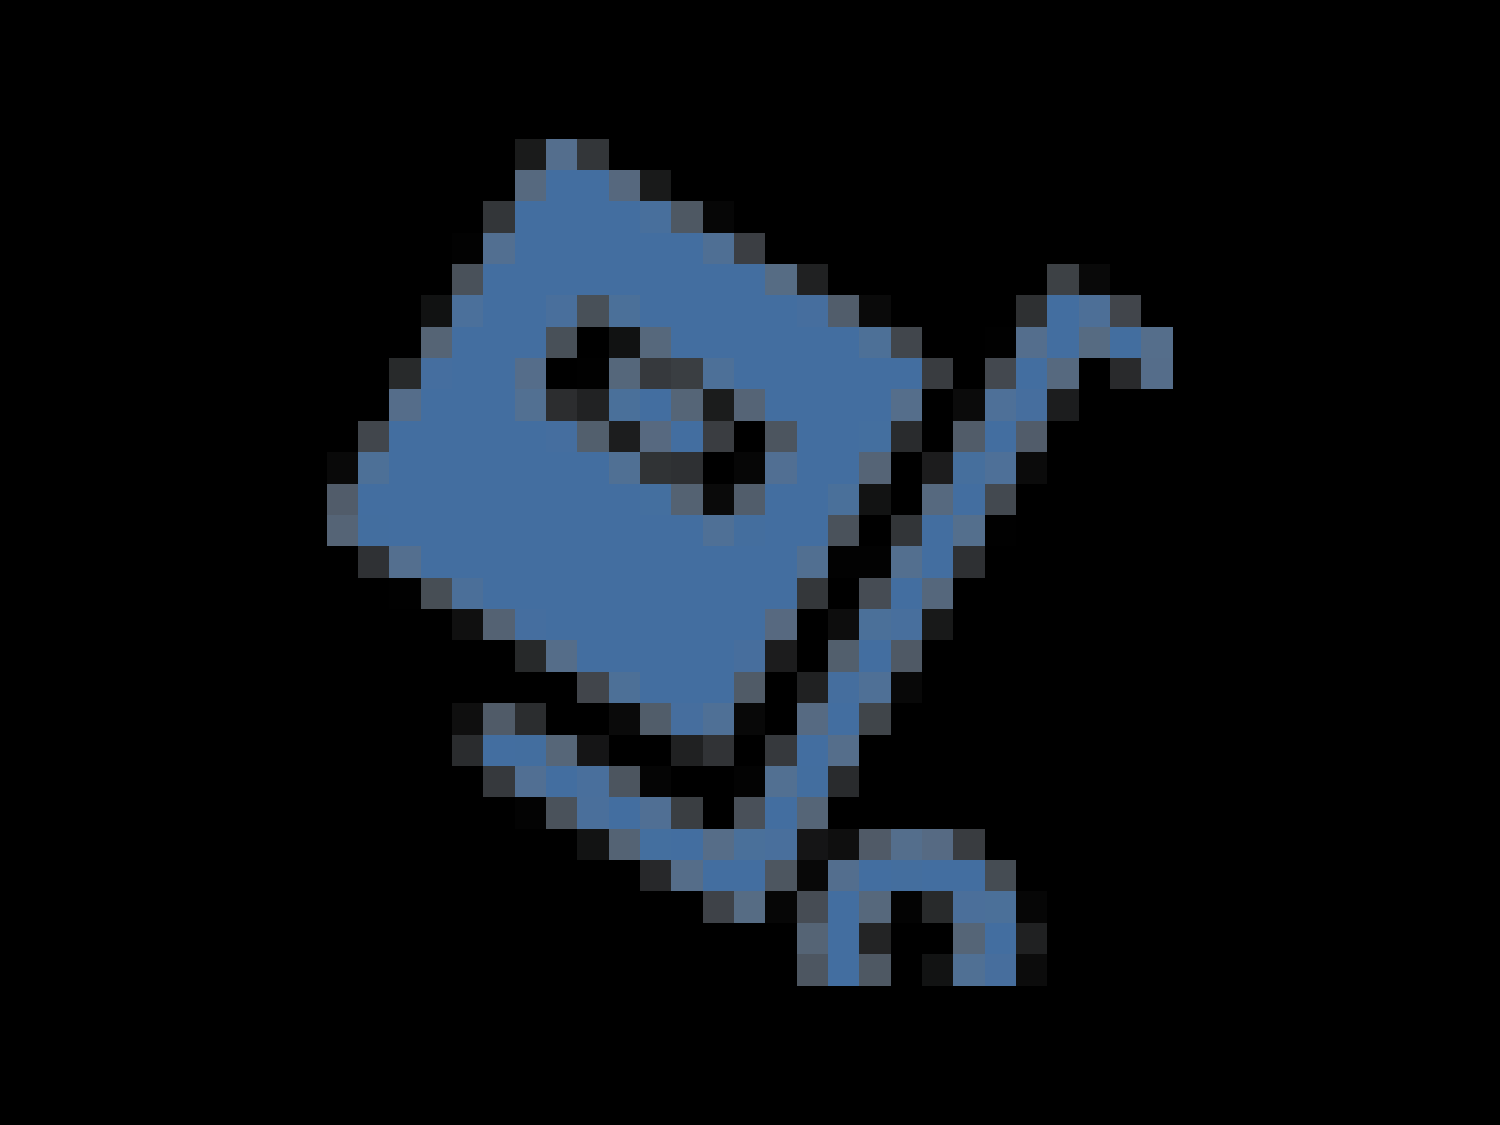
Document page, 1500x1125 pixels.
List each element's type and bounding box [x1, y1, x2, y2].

picture [326, 139, 1174, 986]
